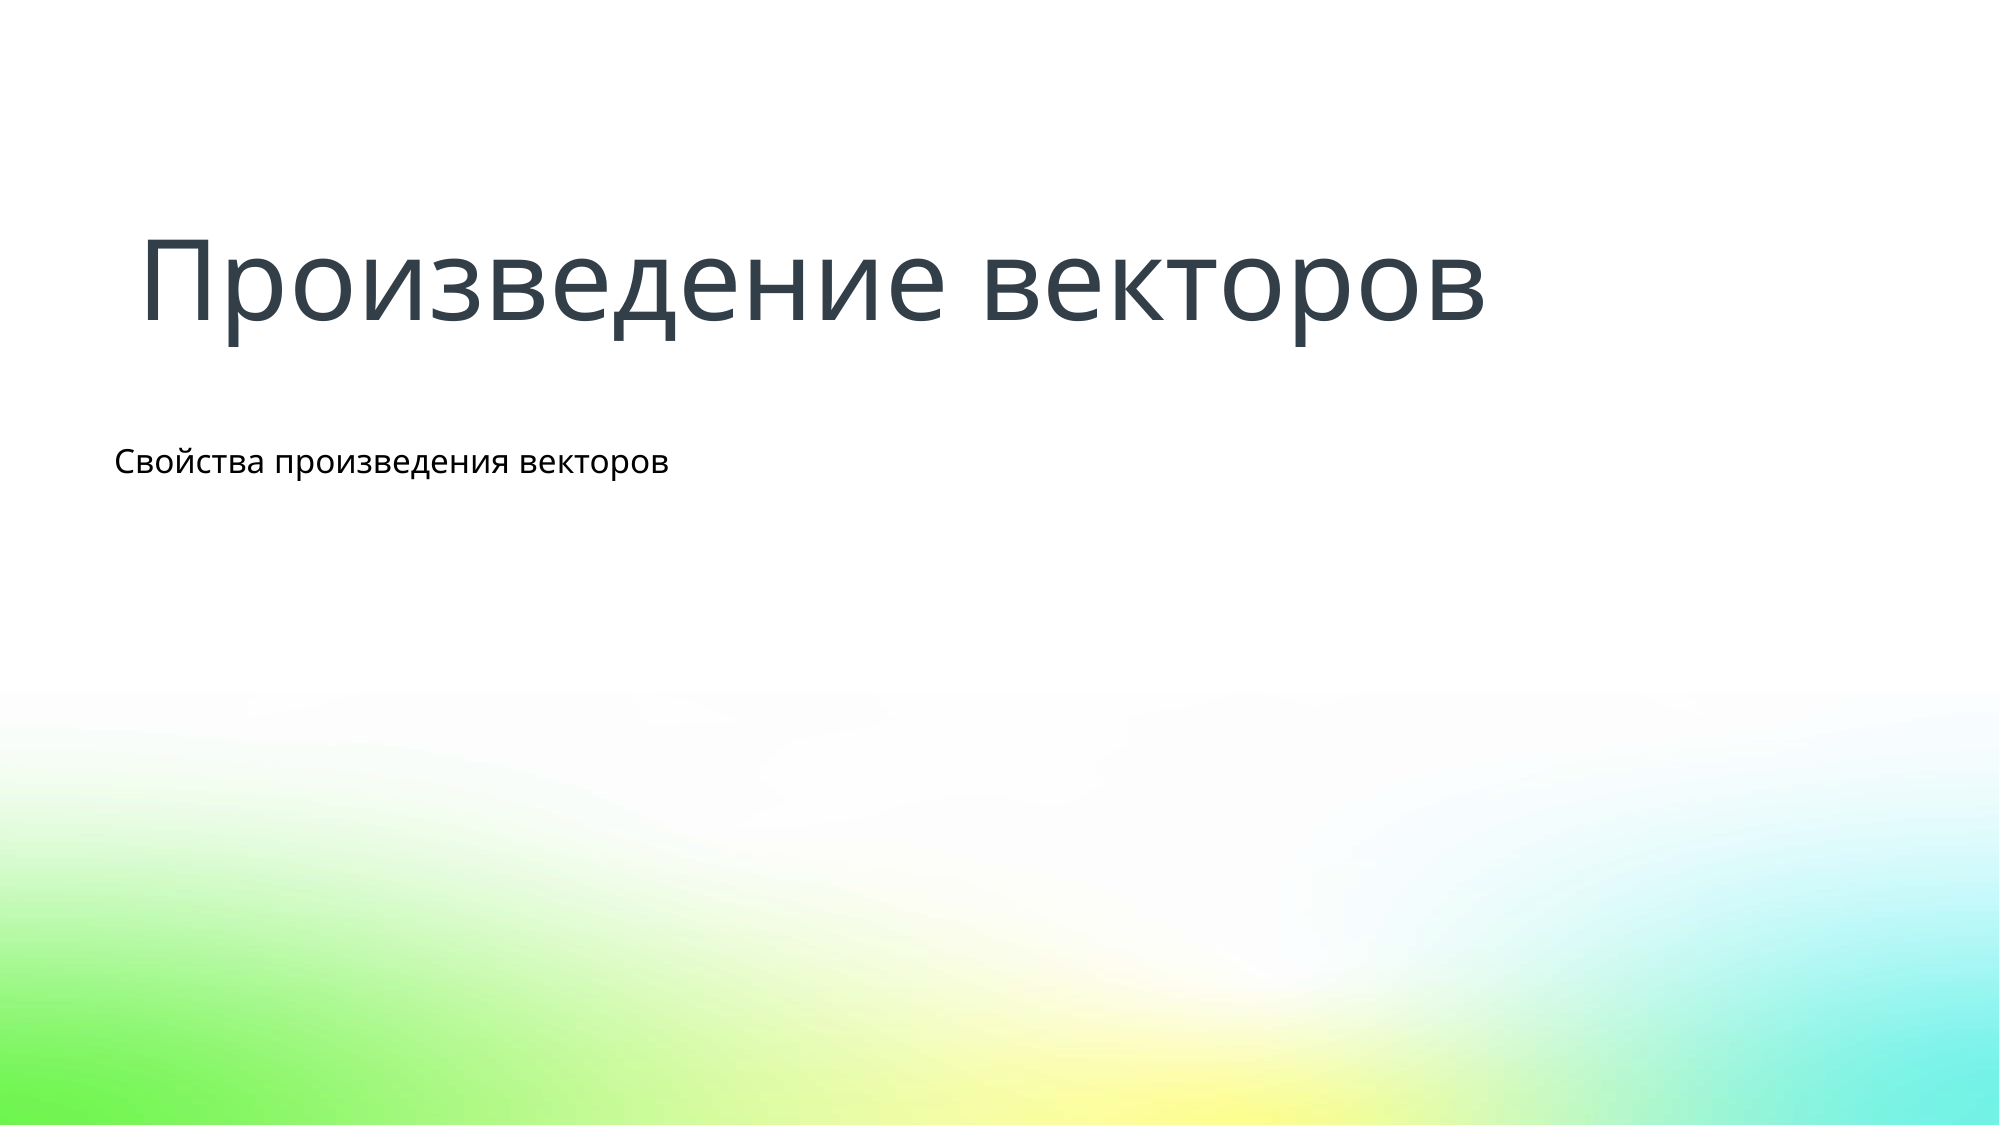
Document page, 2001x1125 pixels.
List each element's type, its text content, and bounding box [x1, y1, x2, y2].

text_box Произведение векторов [137, 208, 1501, 357]
picture [0, 693, 2000, 1125]
